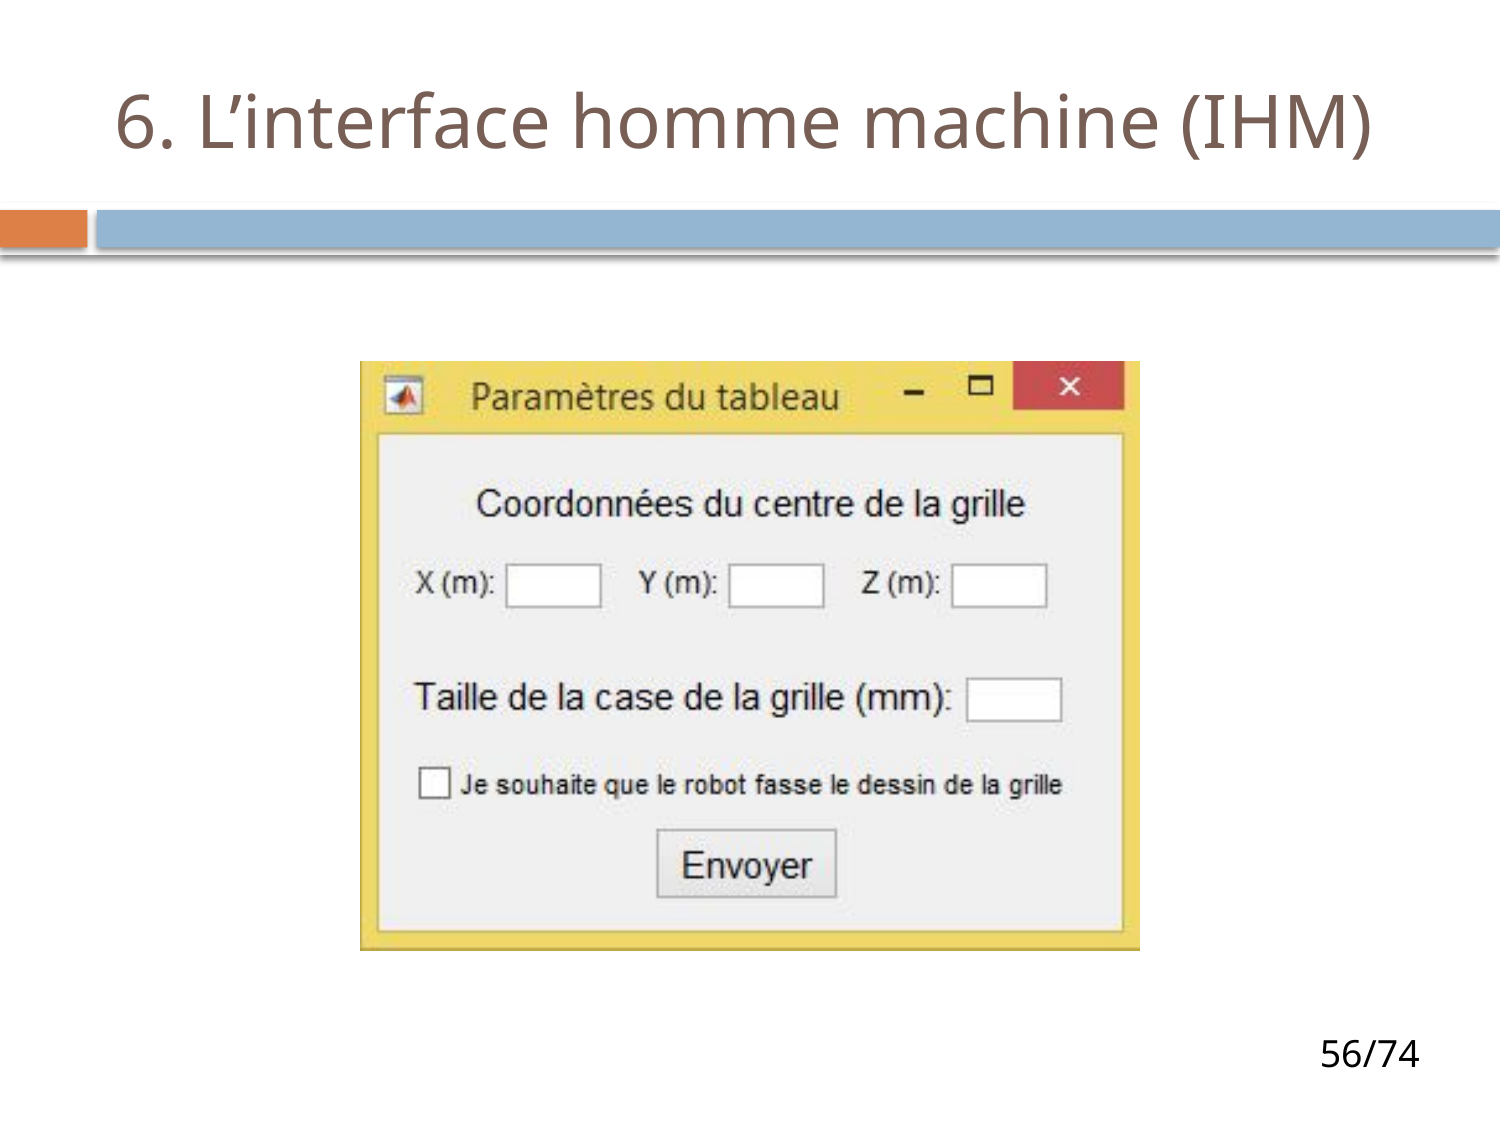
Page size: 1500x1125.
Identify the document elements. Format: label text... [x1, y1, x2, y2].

picture [359, 361, 1141, 951]
title 6. L’interface homme machine (IHM) [99, 37, 1438, 200]
